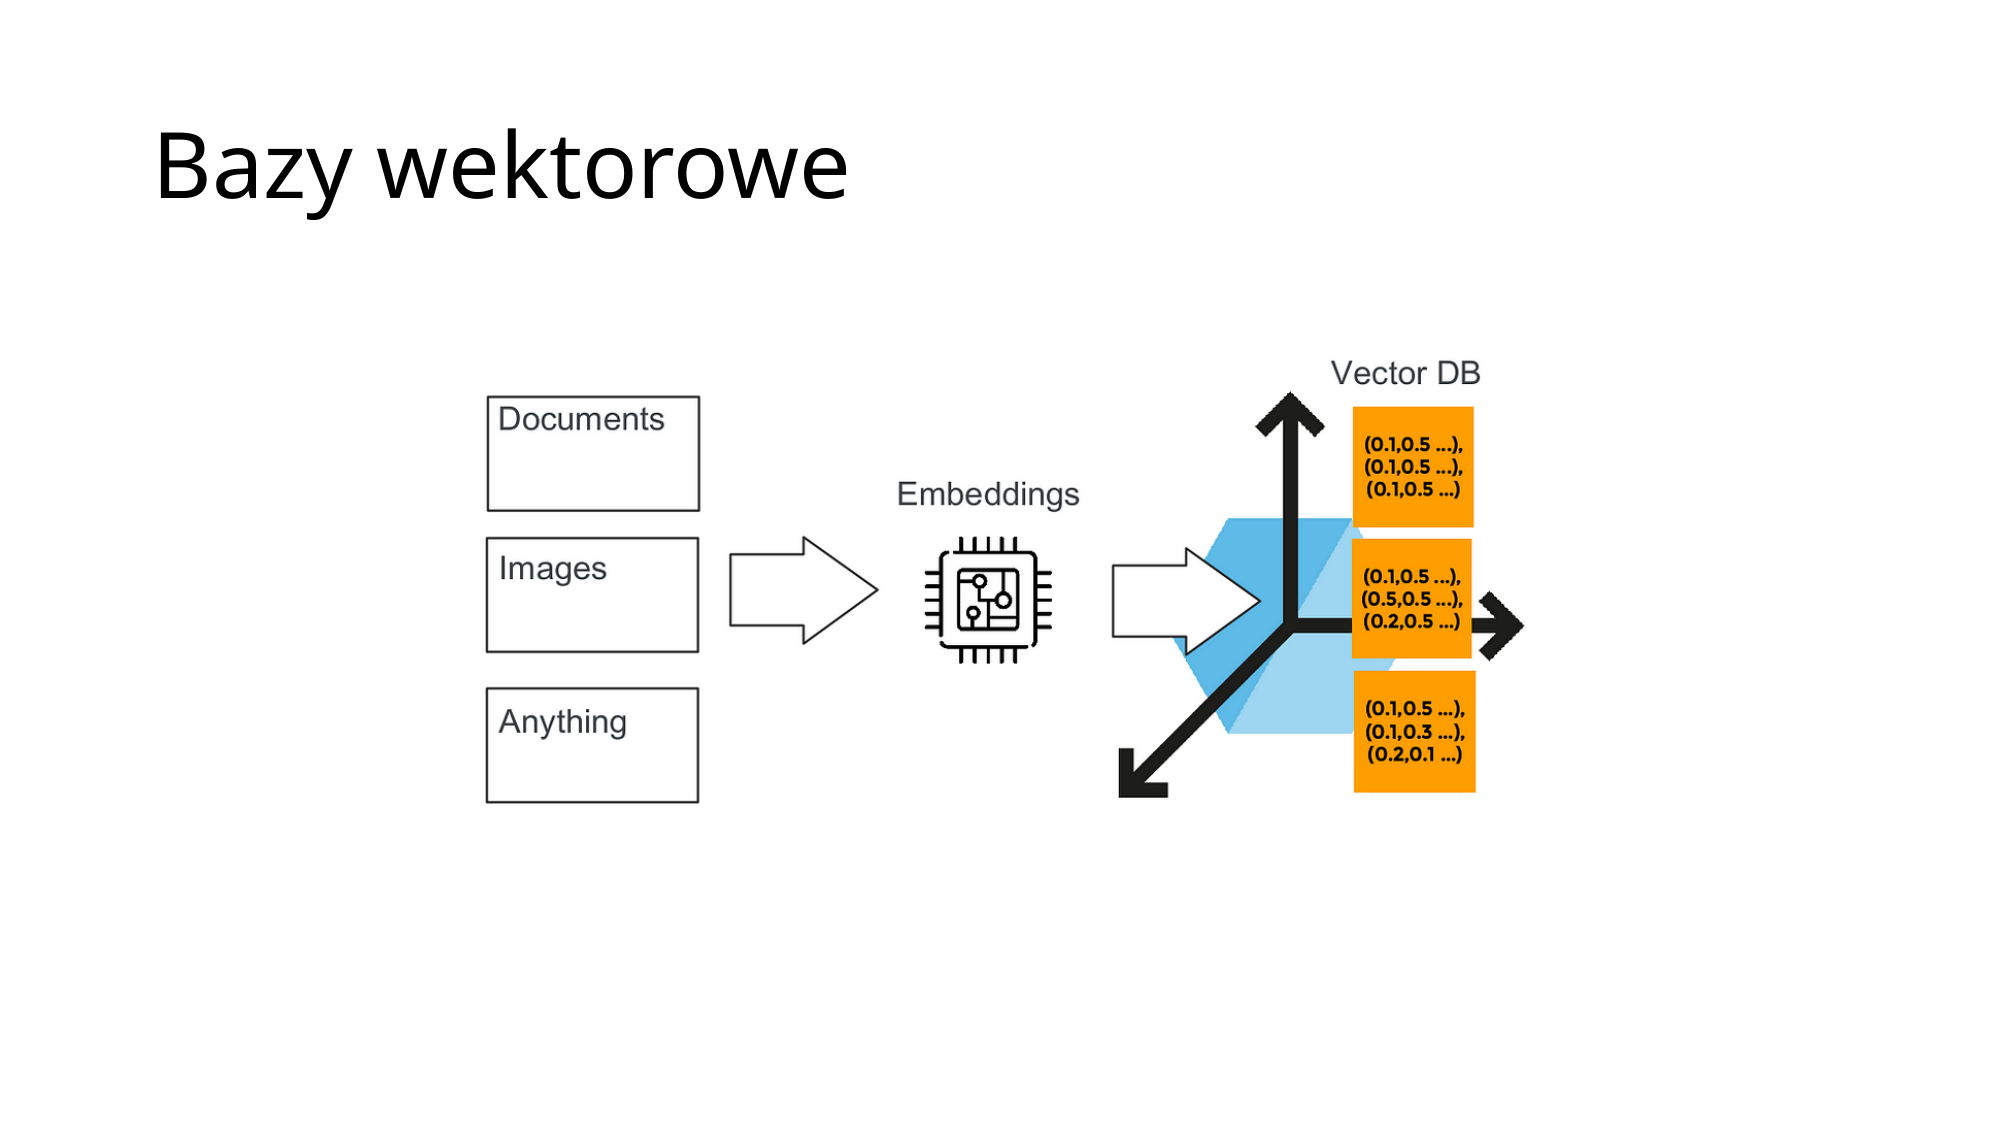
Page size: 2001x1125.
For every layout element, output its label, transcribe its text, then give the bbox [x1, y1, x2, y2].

title Bazy wektorowe [137, 59, 1863, 278]
picture [249, 253, 1692, 1066]
